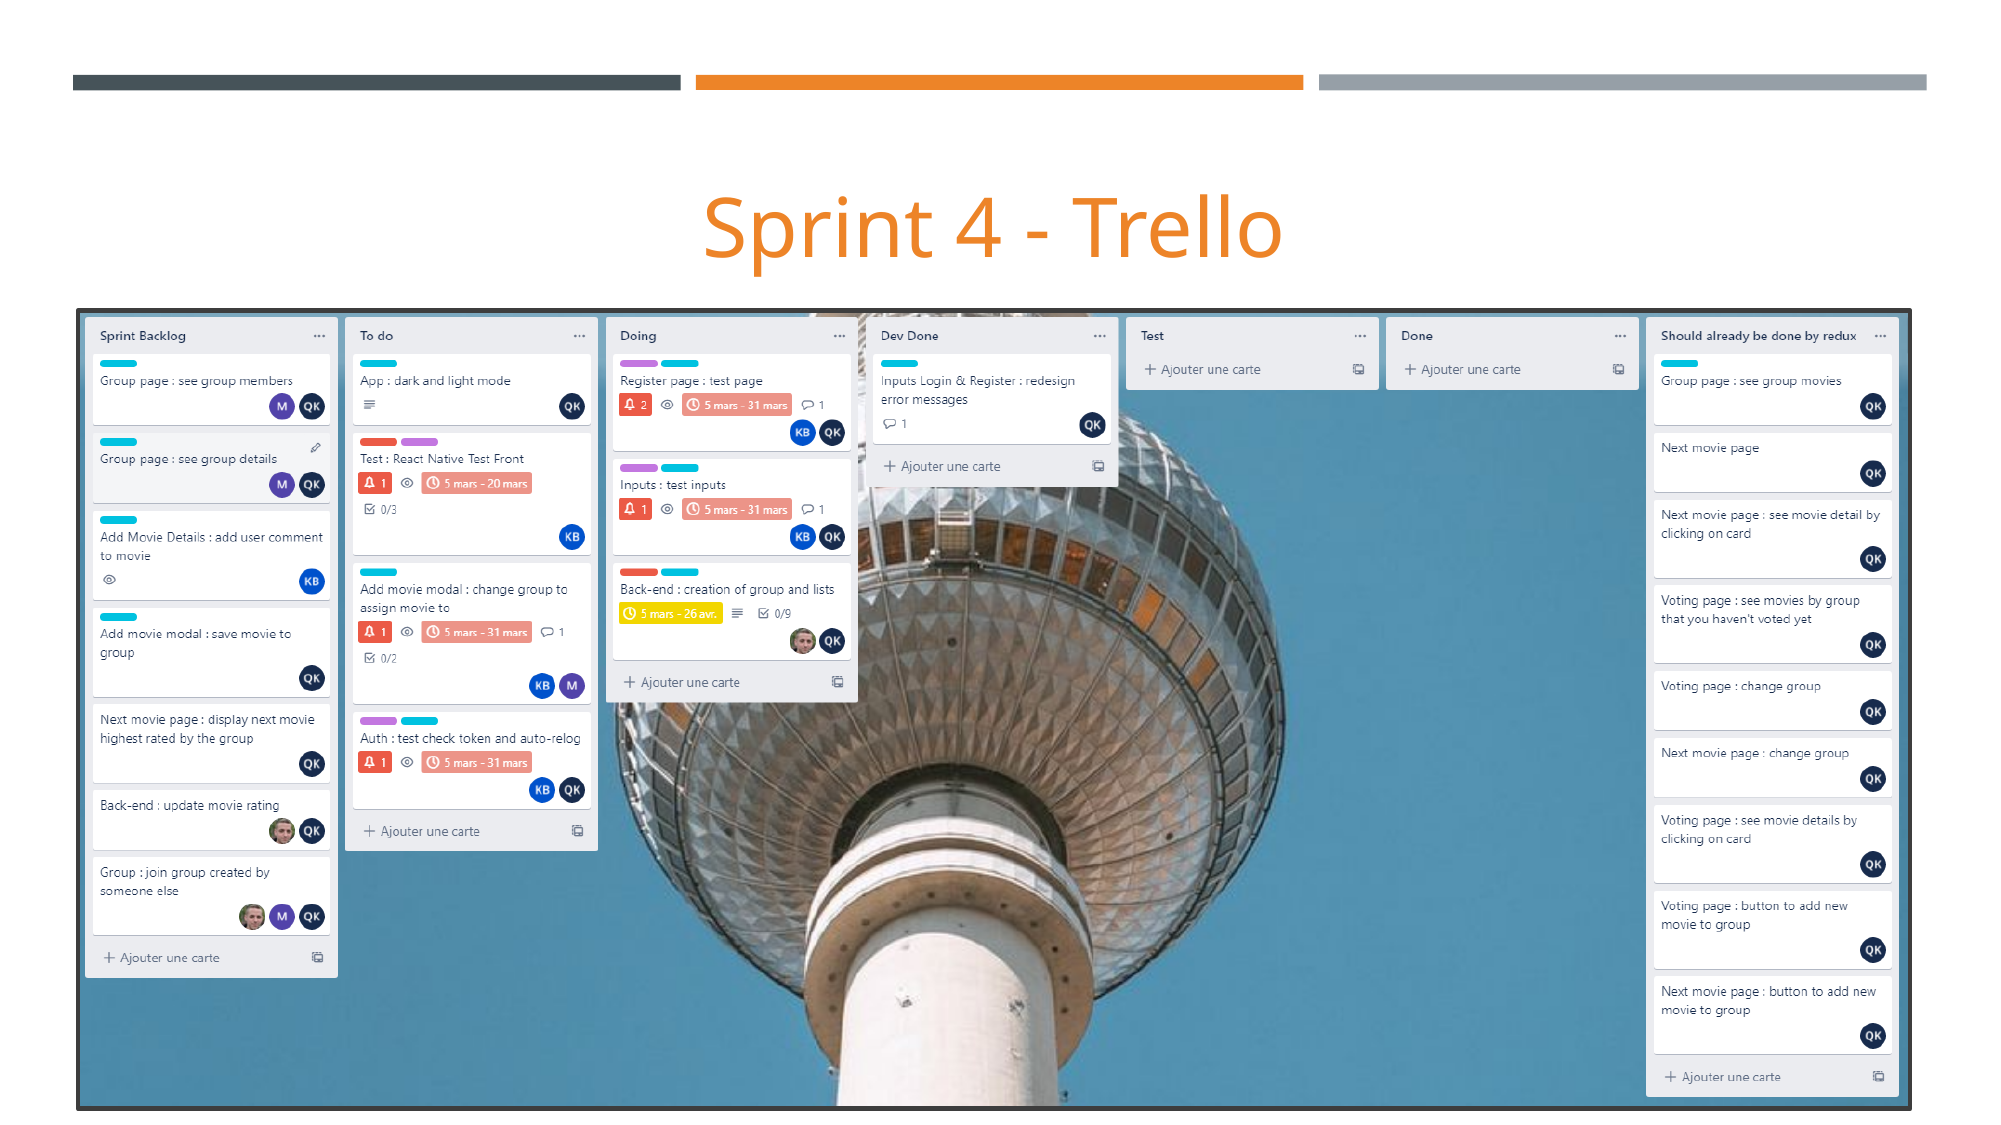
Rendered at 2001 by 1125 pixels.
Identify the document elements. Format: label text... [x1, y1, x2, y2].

picture [80, 312, 1909, 1107]
title Sprint 4 - Trello [448, 166, 1540, 282]
